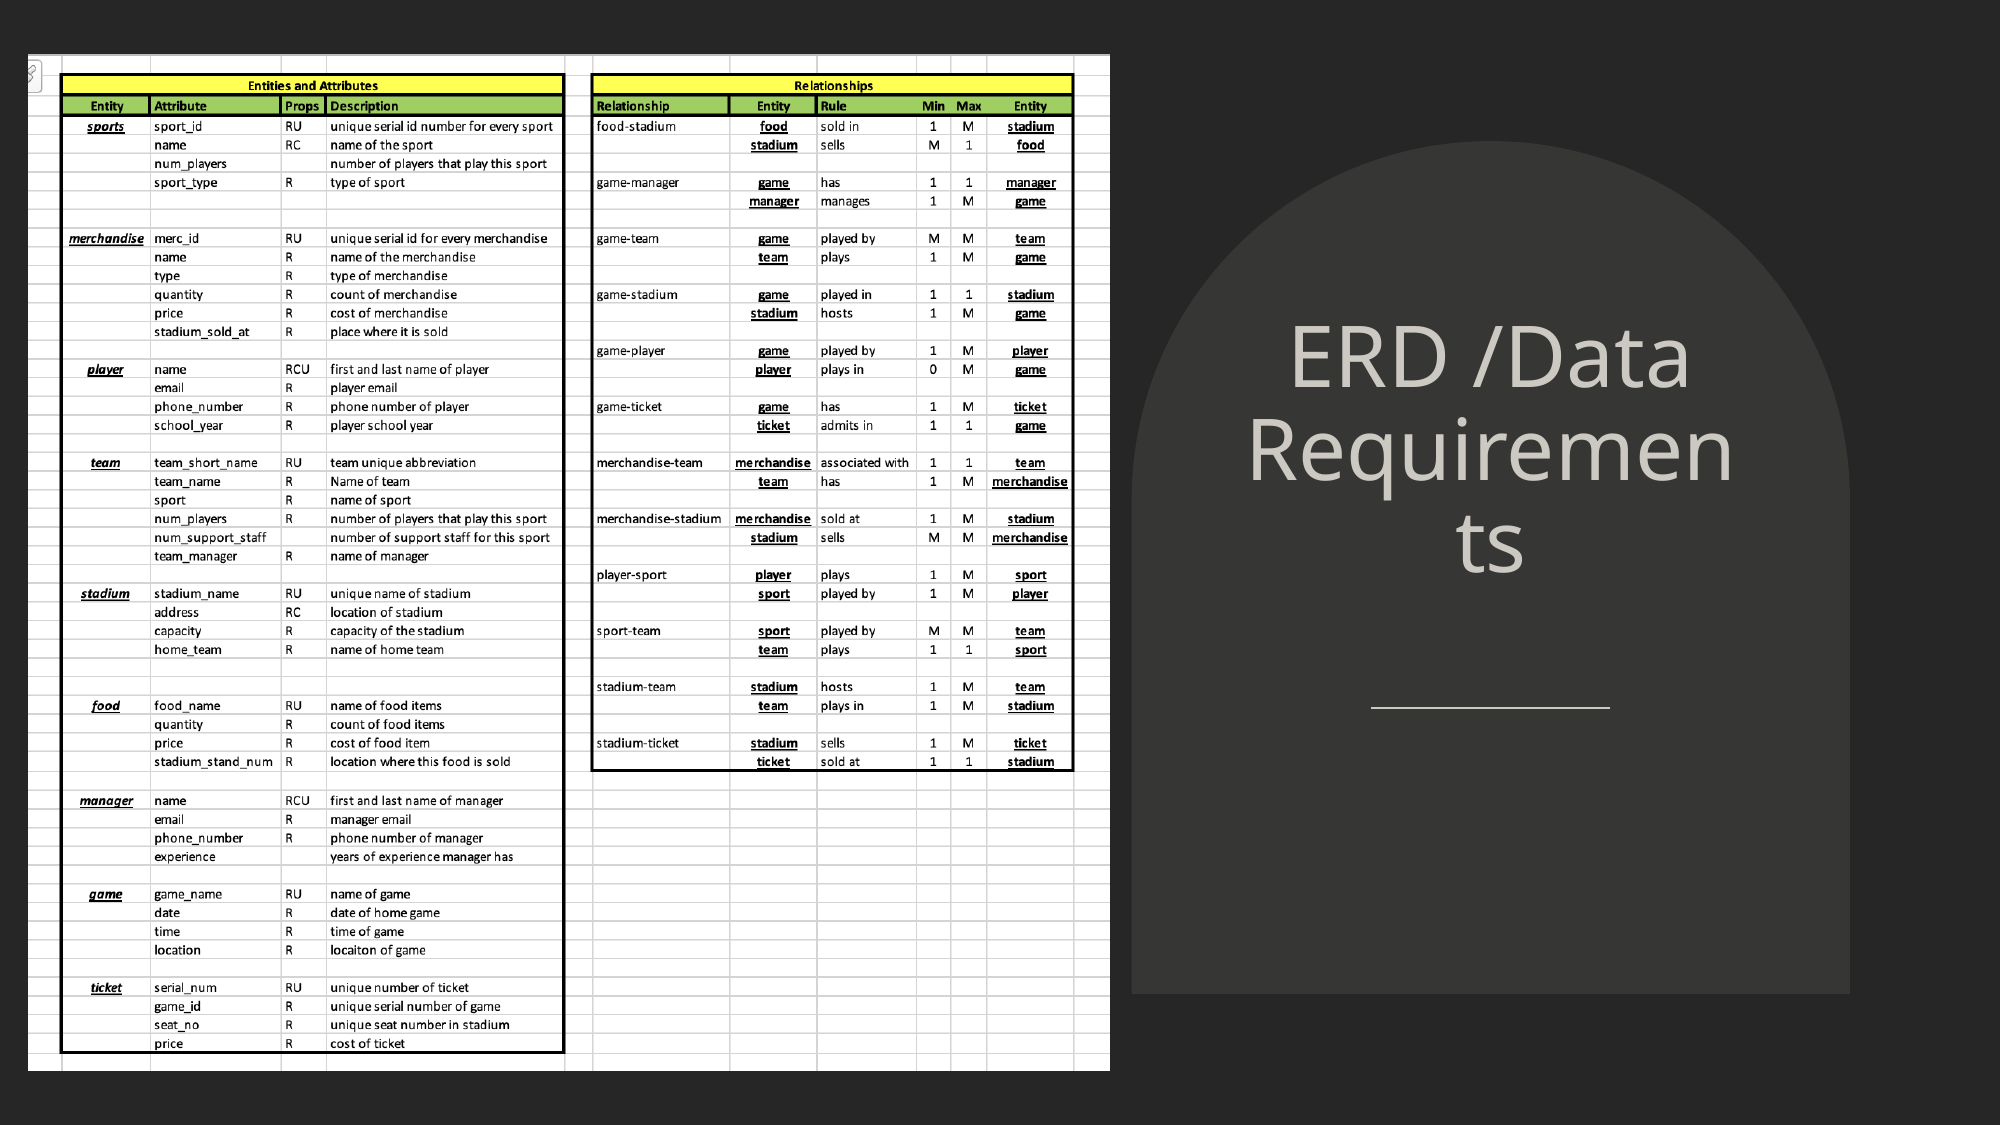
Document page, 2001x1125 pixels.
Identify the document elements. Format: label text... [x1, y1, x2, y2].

text_box [1130, 140, 1851, 995]
title ERD /Data Requirements [1216, 295, 1766, 599]
picture [28, 54, 1110, 1071]
text_box [0, 0, 2000, 1125]
